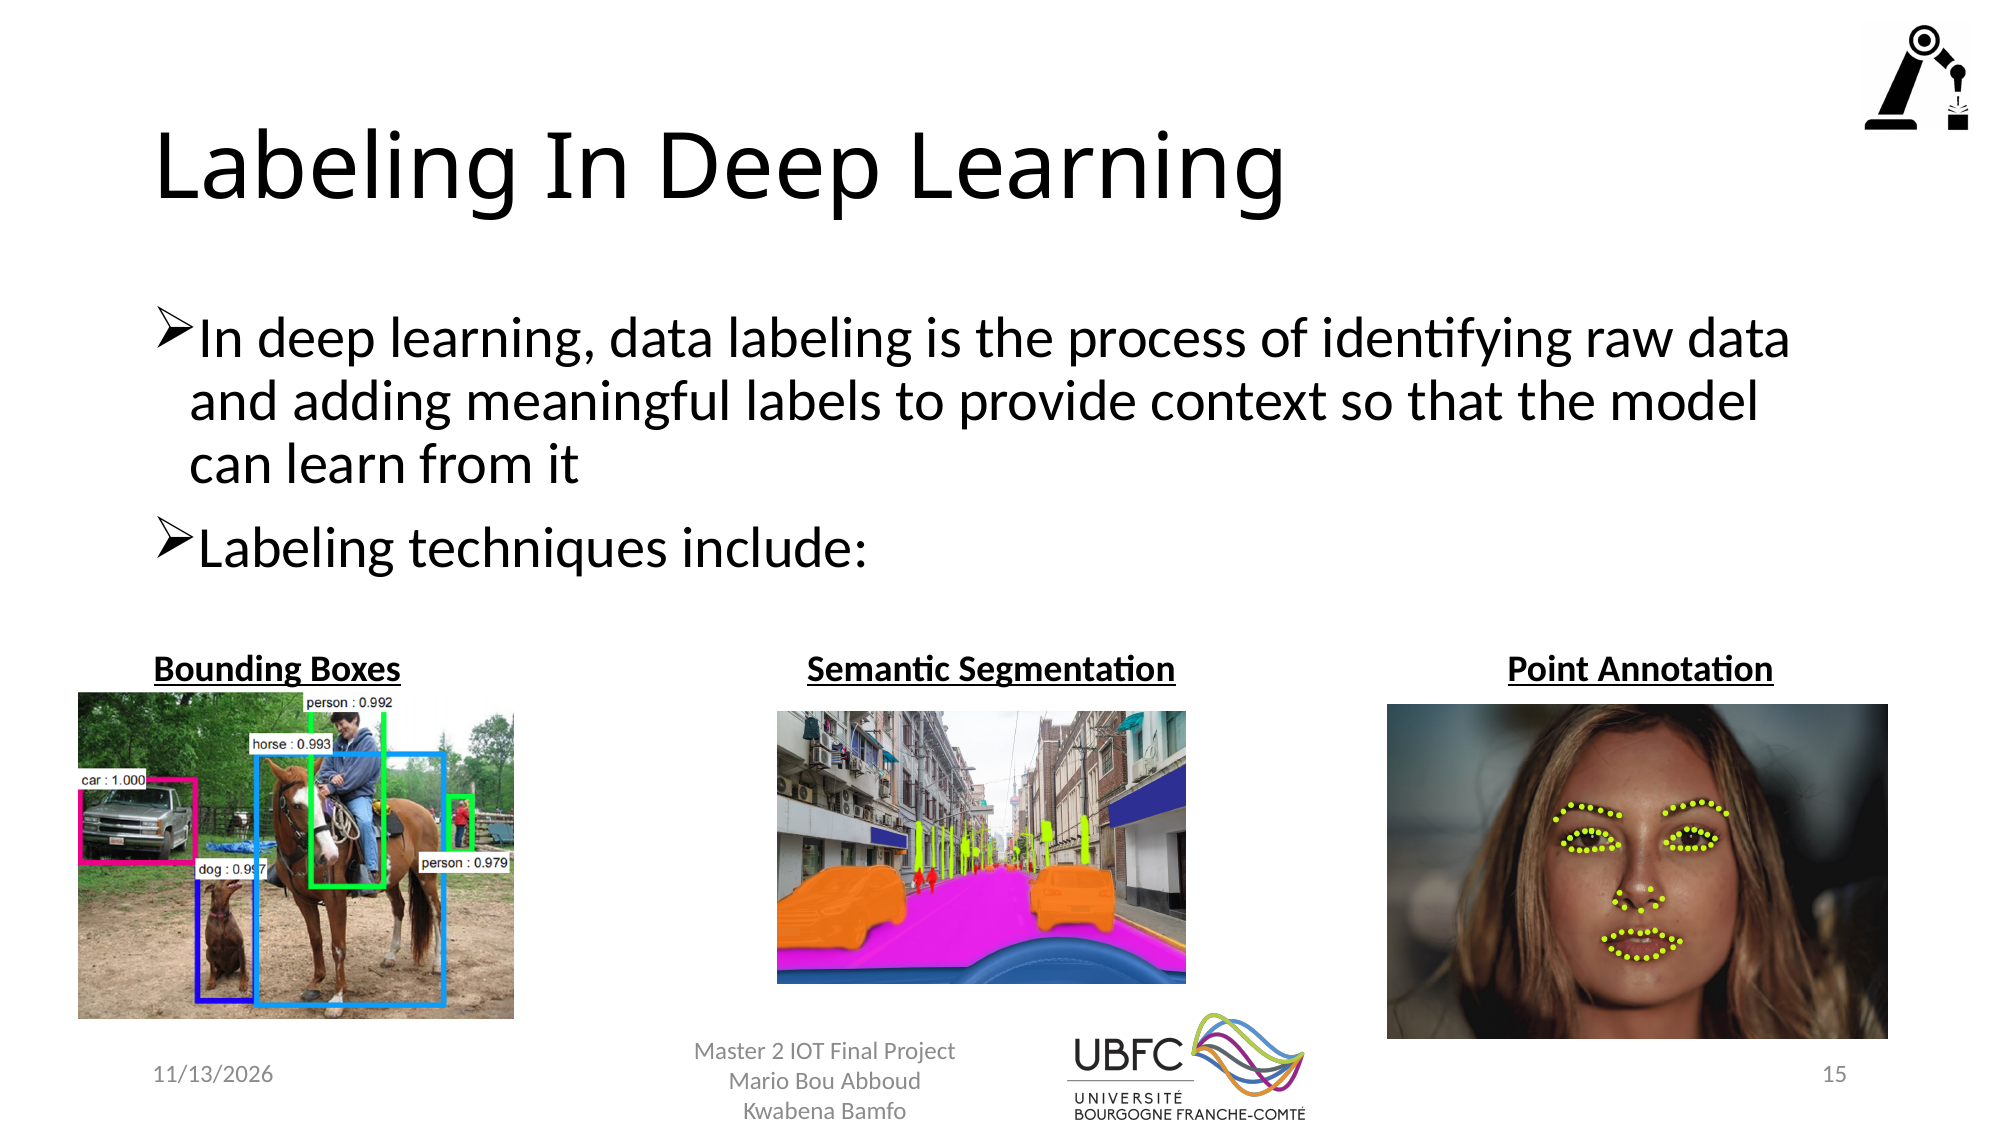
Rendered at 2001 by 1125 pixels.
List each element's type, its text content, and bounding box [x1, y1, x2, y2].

picture [1067, 1013, 1305, 1120]
list In deep learning, data labeling is the process of identifying raw data and adding meaningful labels to provide context so that the model can learn from it Labeling techniques include: [137, 299, 1863, 626]
text_box Point Annotation [1492, 636, 1789, 697]
footer Master 2 IOT Final Project Mario Bou Abboud Kwabena Bamfo [600, 1013, 1051, 1125]
text_box Semantic Segmentation [792, 636, 1191, 697]
slide_number 28-Jan-21 [137, 1042, 588, 1103]
picture [78, 691, 514, 1019]
title Labeling In Deep Learning [137, 59, 1863, 278]
text_box Bounding Boxes [138, 636, 416, 691]
slide_number 15 [1412, 1042, 1863, 1103]
picture [1862, 22, 1974, 134]
picture [777, 711, 1186, 984]
picture [1386, 704, 1888, 1039]
